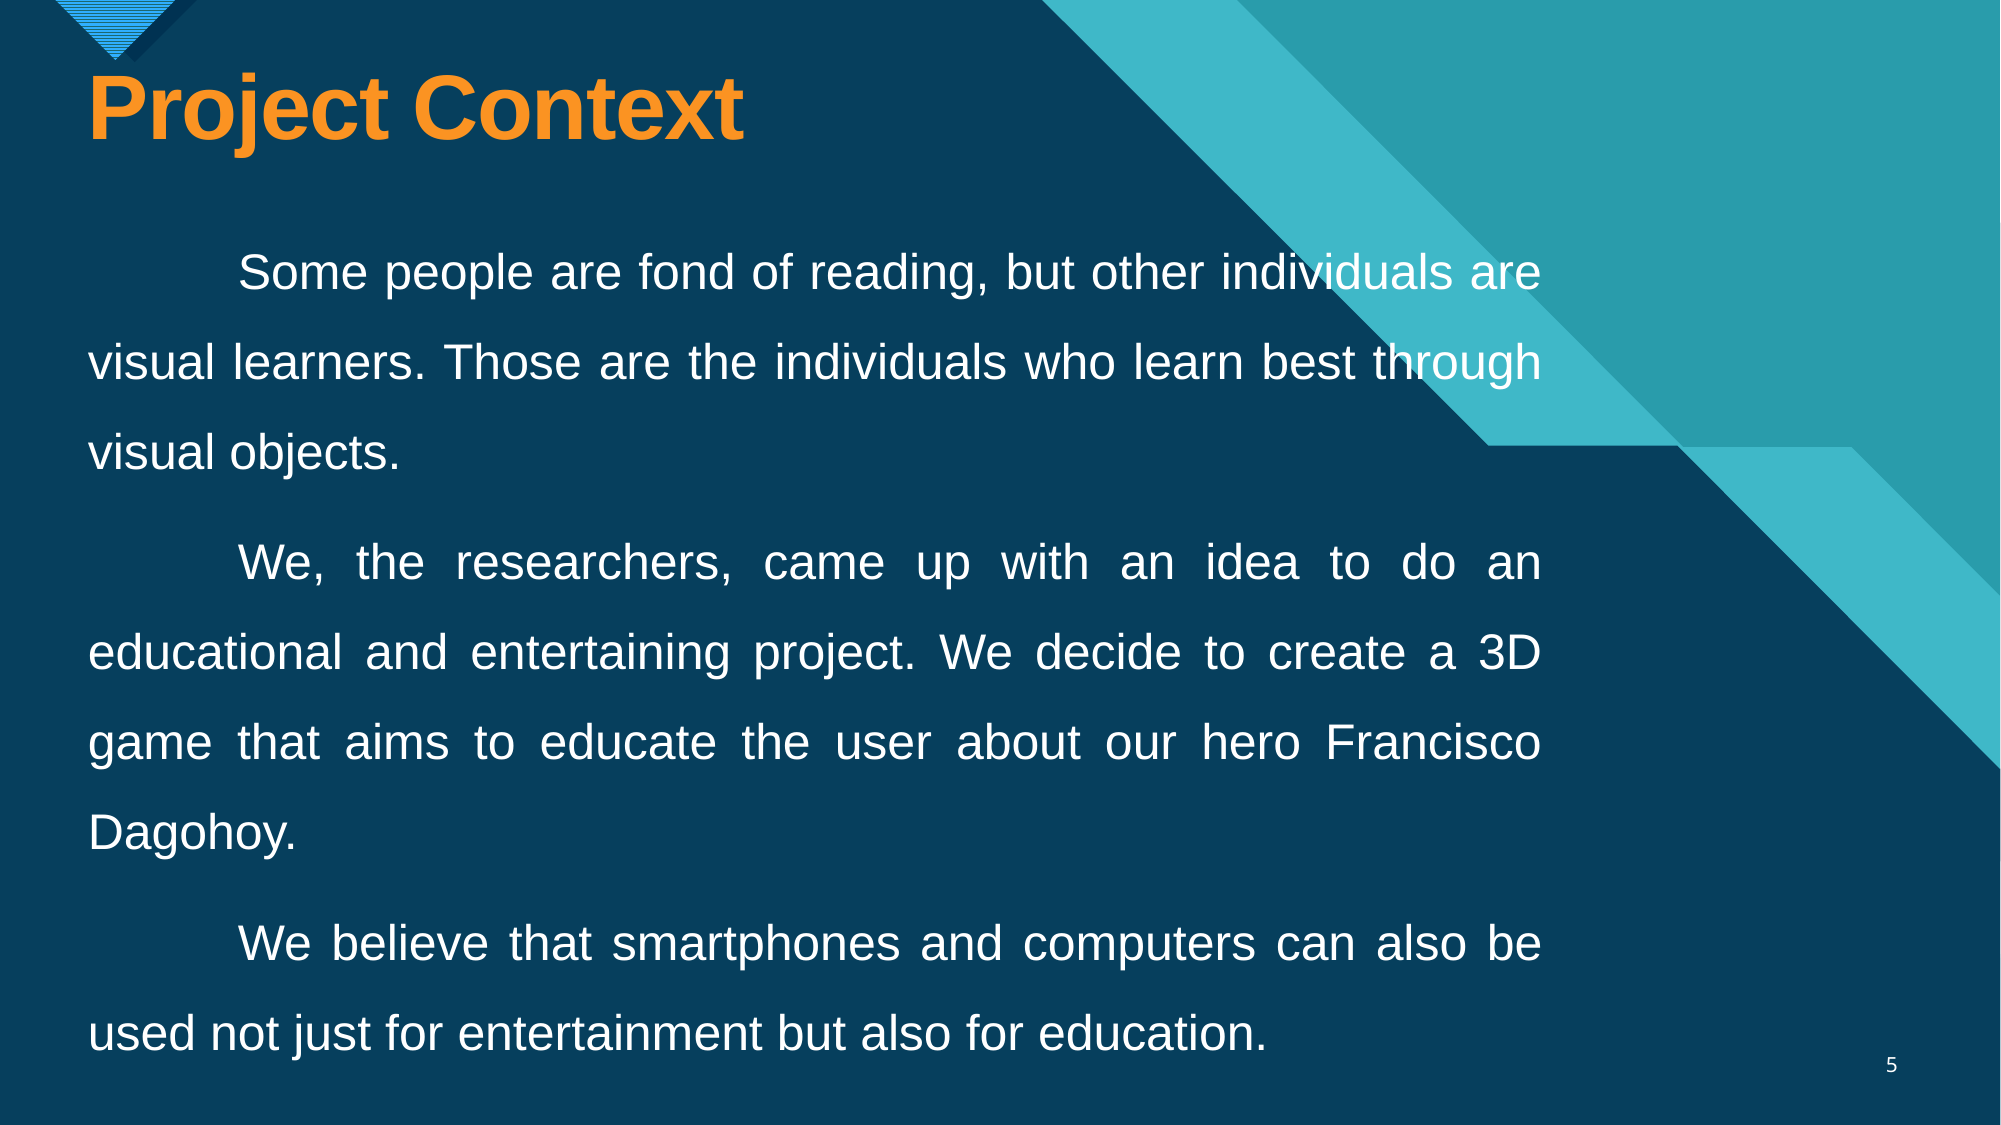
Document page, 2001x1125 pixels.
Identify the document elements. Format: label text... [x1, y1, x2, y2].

title Project Context [72, 52, 1913, 169]
picture [293, 1047, 300, 1060]
slide_number 5 [1845, 1035, 1913, 1096]
list Some people are fond of reading, but other individuals are visual learners. Those are the individuals who learn best through visual objects. We, the researchers, came up with an idea to do an educational and entertaining project. We decide to create a 3D game that aims to educate the user about our hero Francisco Dagohoy. We believe that smartphones and computers can also be used not just for entertainment but also for education. [72, 201, 1558, 1047]
